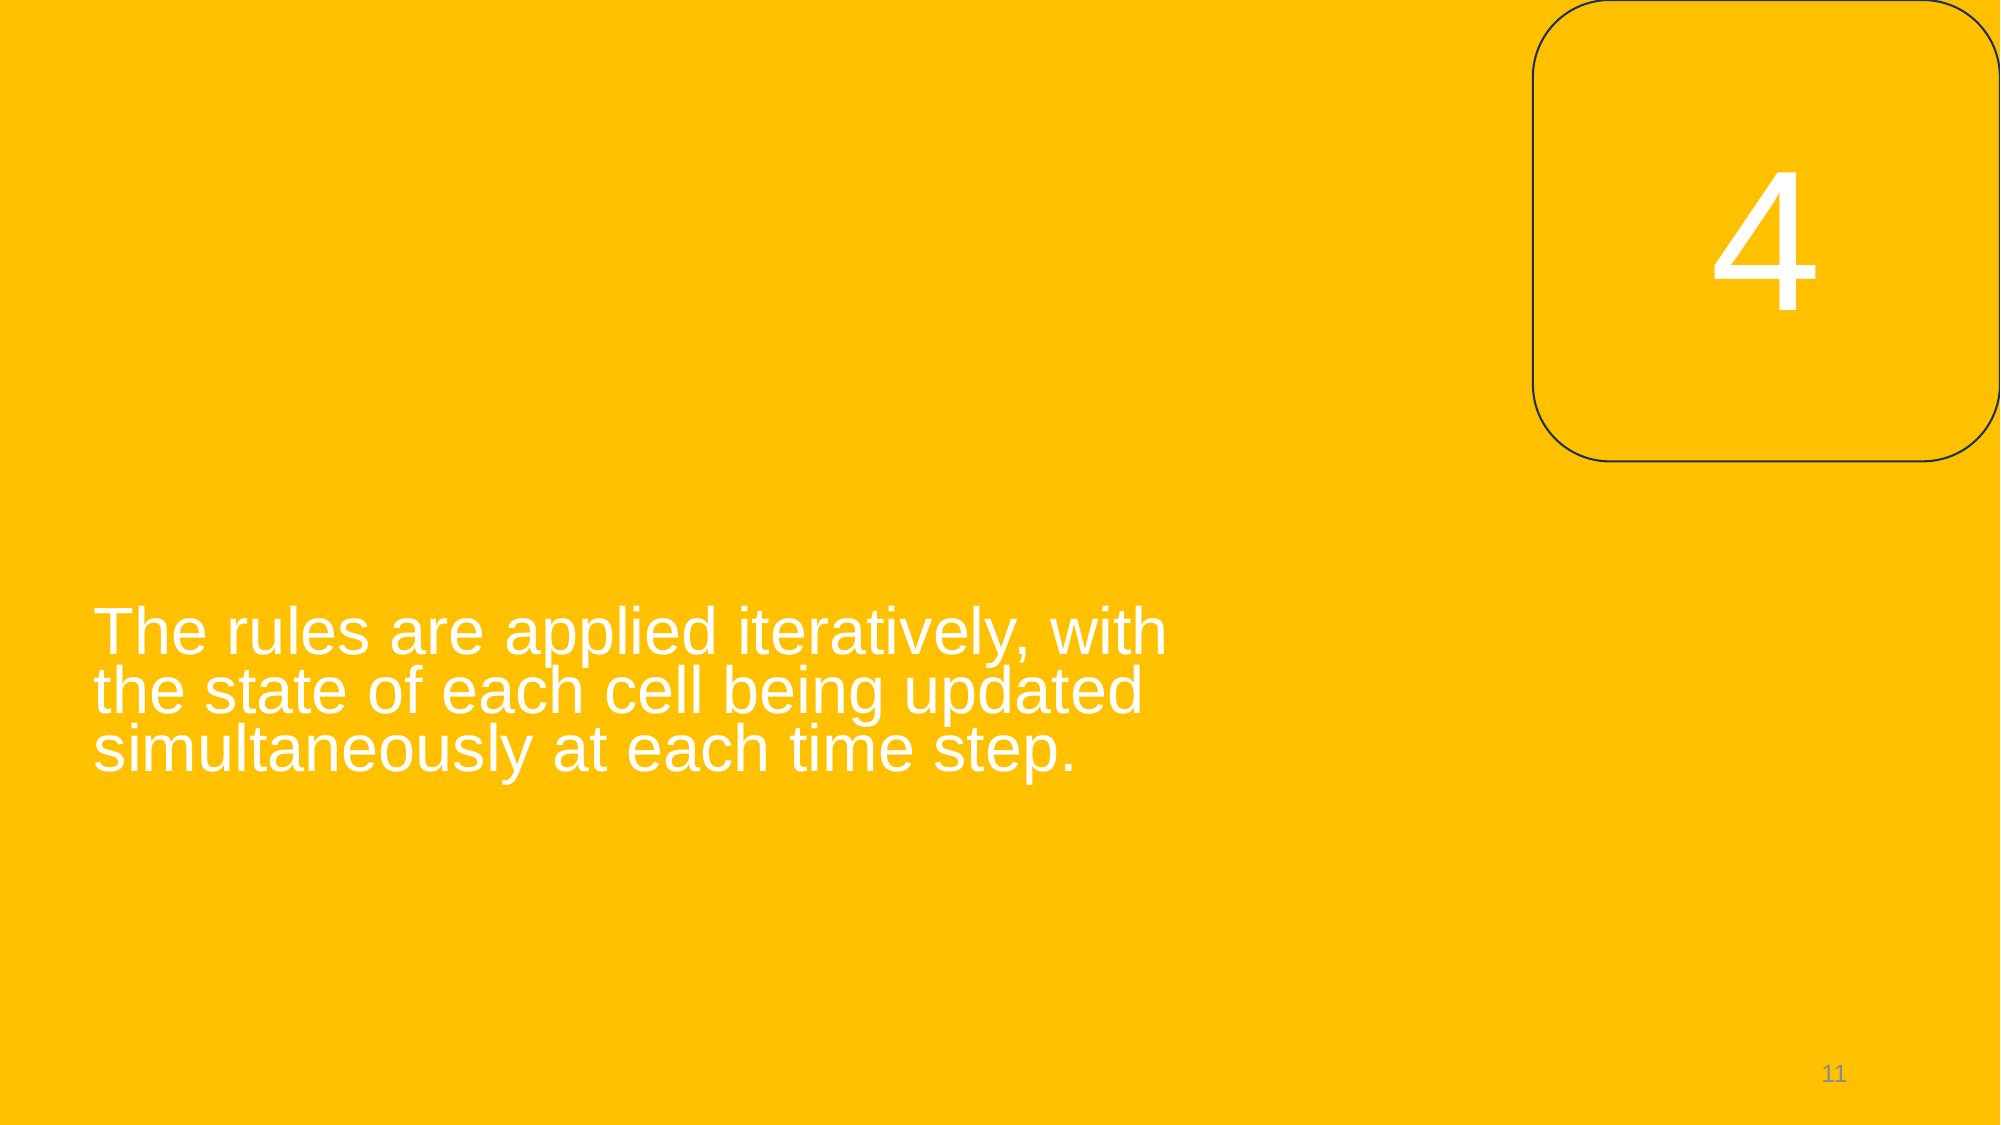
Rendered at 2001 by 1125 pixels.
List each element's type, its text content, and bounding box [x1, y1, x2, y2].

text_box The rules are applied iteratively, with the state of each cell being updated simultaneously at each time step. [78, 602, 1273, 953]
text_box Iterative Process [78, 449, 1352, 860]
slide_number 11 [1412, 1042, 1863, 1103]
text_box 4 [1531, 0, 2000, 463]
